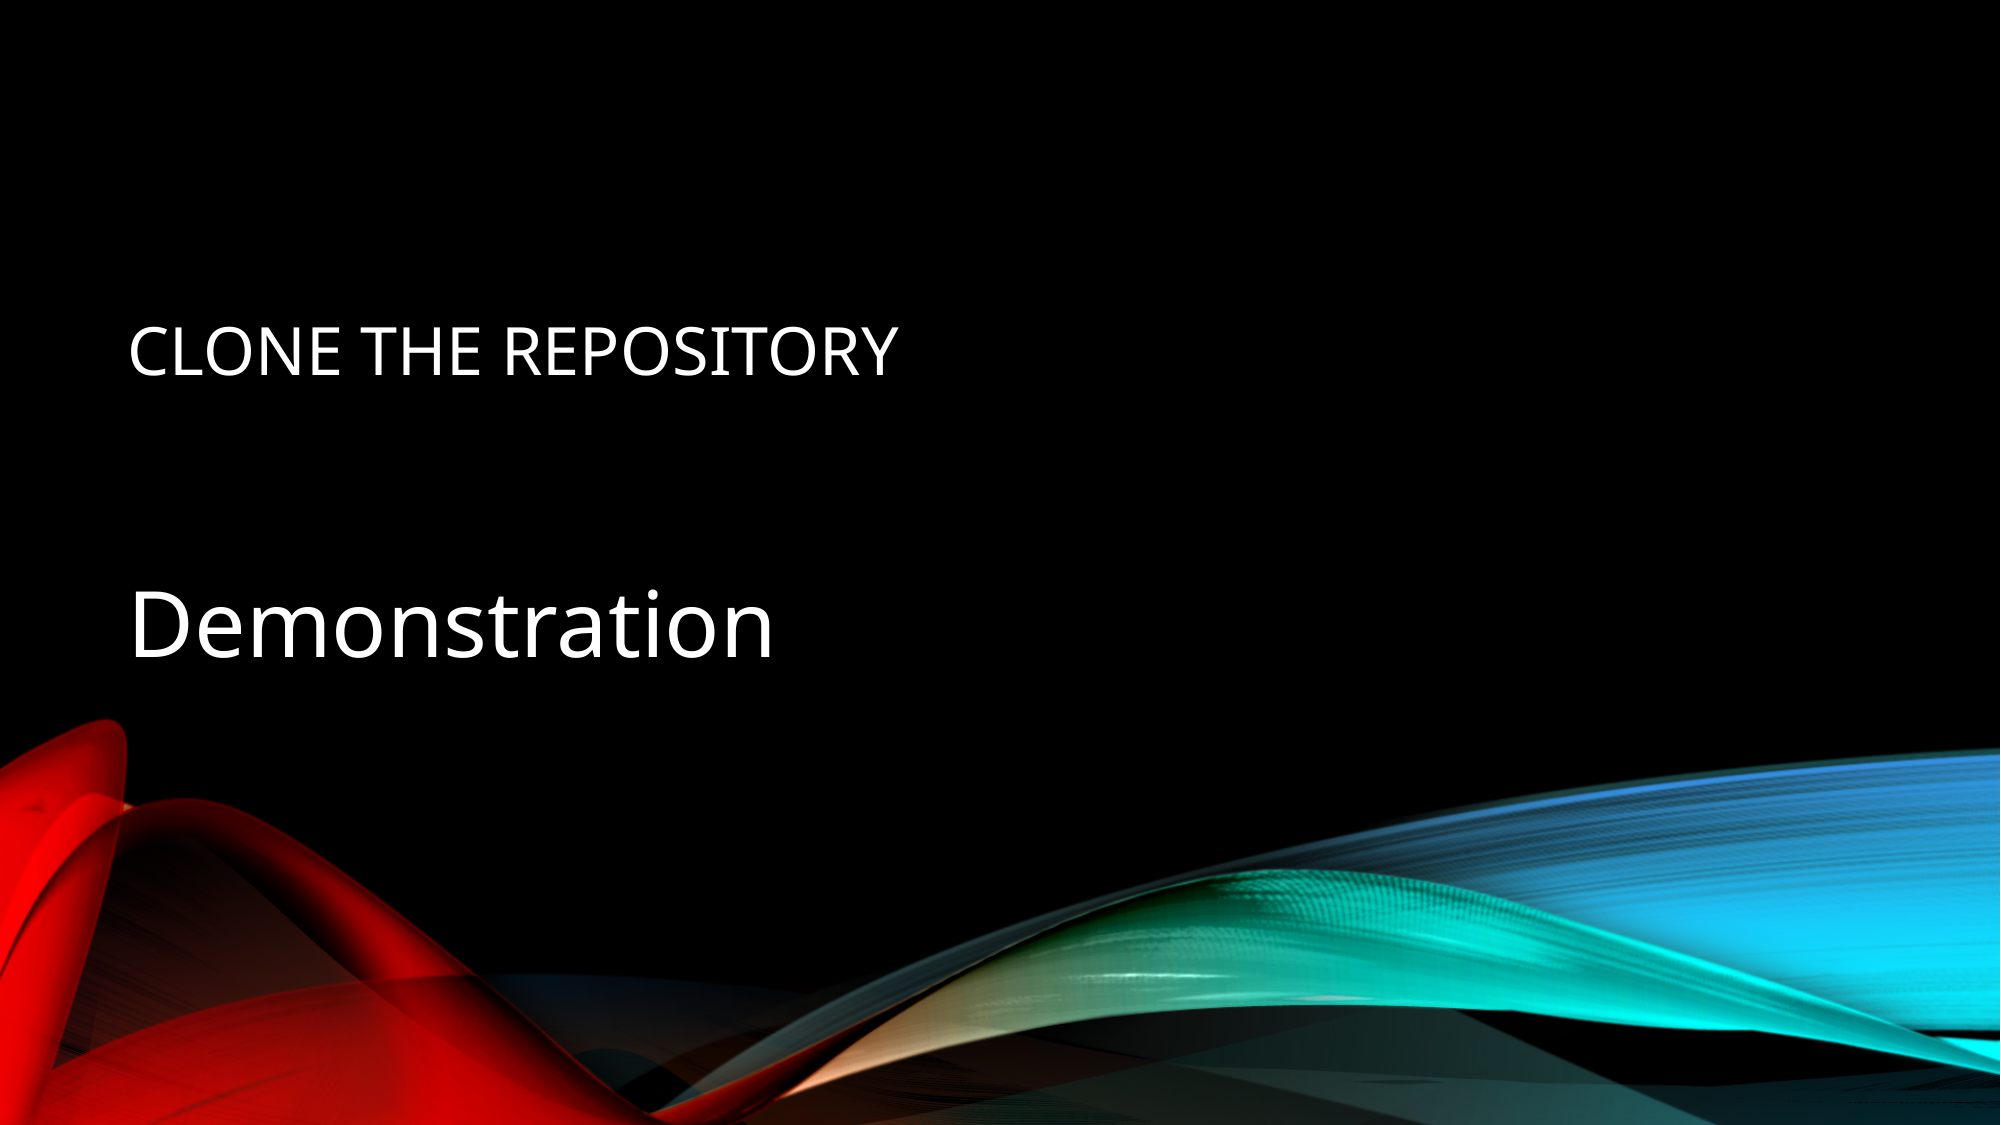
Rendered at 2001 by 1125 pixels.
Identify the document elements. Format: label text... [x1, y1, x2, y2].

title Clone the repository [112, 123, 1888, 584]
picture [0, 717, 2000, 1125]
list Demonstration [112, 430, 1830, 813]
